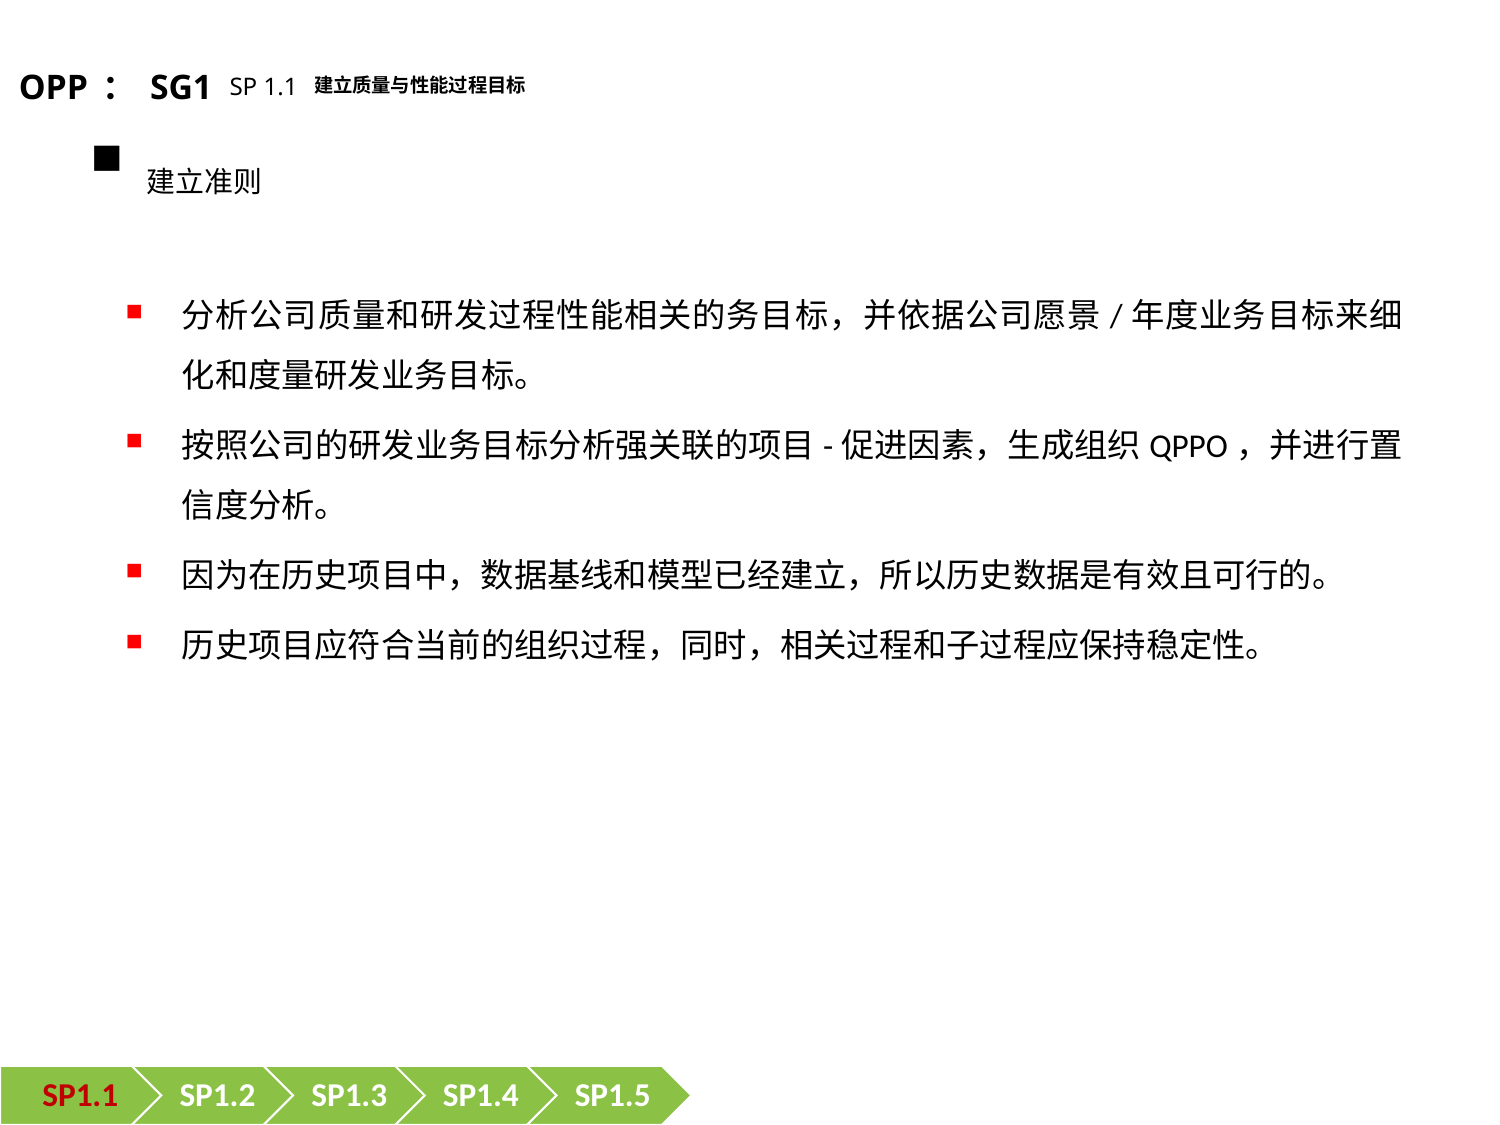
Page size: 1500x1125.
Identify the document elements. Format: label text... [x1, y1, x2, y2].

list 分析公司质量和研发过程性能相关的务目标，并依据公司愿景/年度业务目标来细化和度量研发业务目标。 按照公司的研发业务目标分析强关联的项目-促进因素，生成组织QPPO，并进行置信度分析。 因为在历史项目中，数据基线和模型已经建立，所以历史数据是有效且可行的。 历史项目应符合当前的组织过程，同时，相关过程和子过程应保持稳定性。 [35, 267, 1418, 858]
text_box 建立准则 [75, 107, 1187, 206]
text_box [0, 1065, 692, 1125]
text_box OPP：SG1 SP 1.1 建立质量与性能过程目标 [3, 21, 1484, 107]
